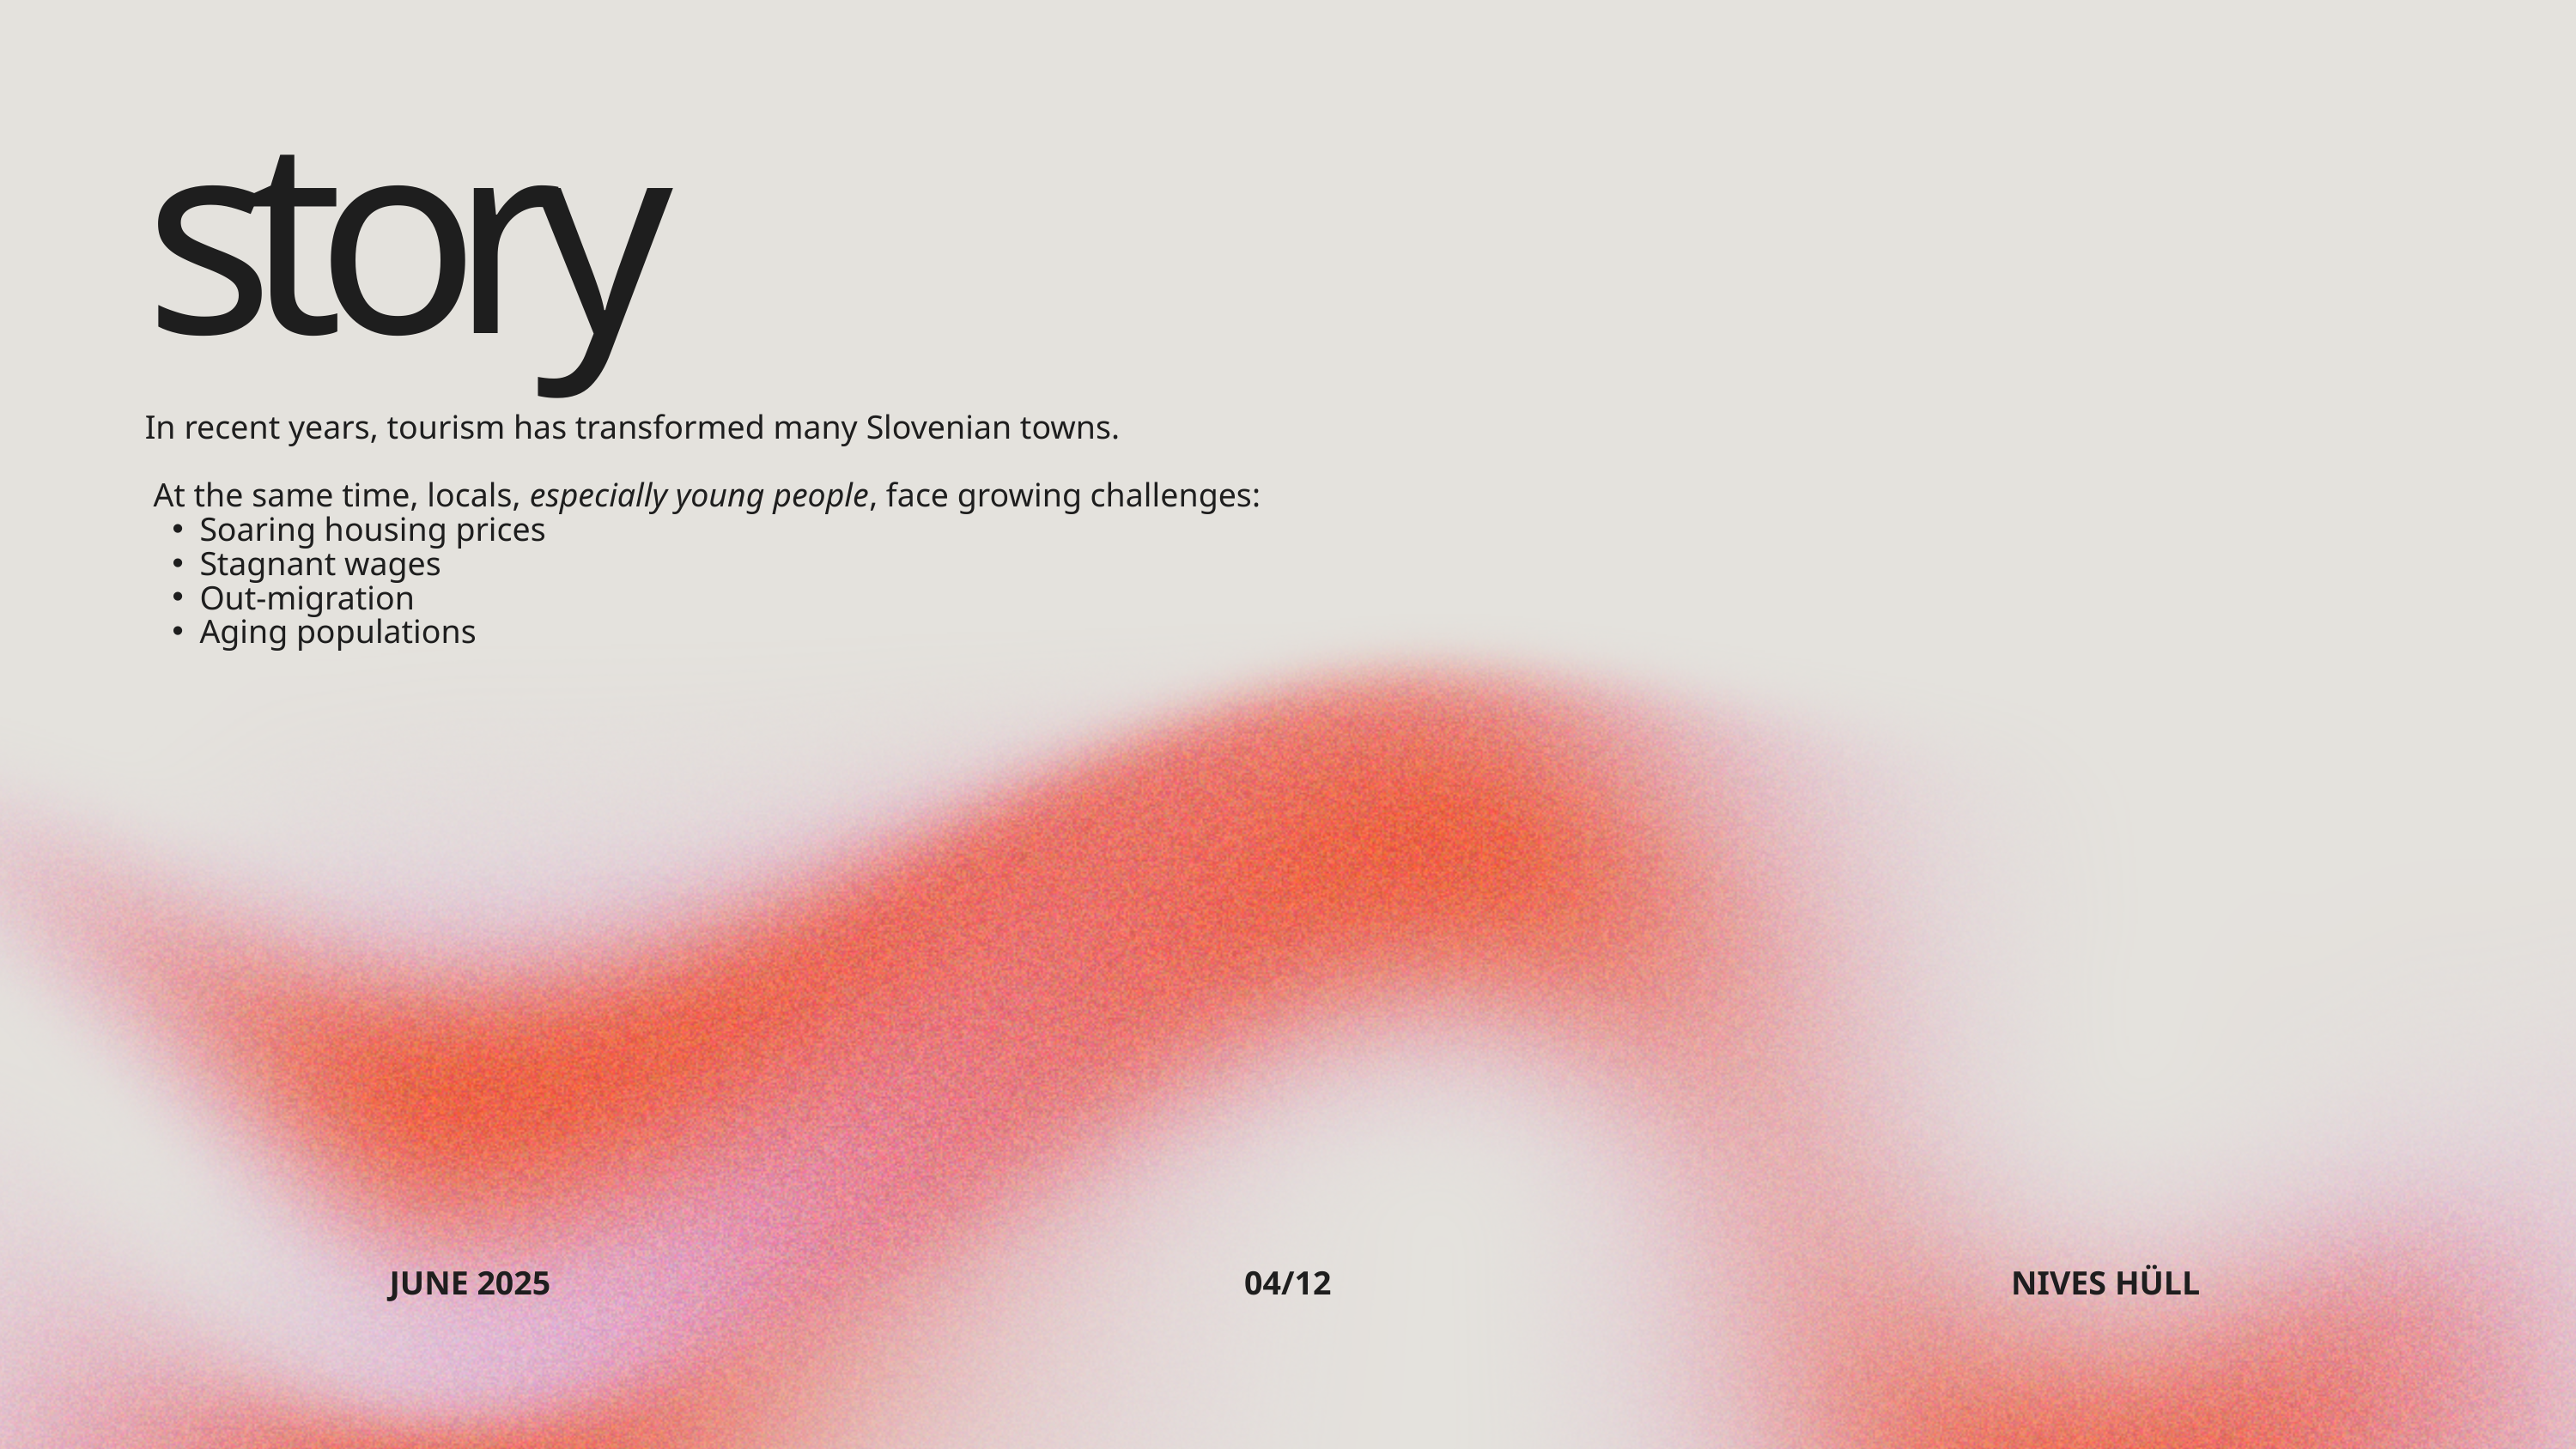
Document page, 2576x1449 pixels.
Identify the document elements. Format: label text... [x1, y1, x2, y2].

text_box [0, 614, 2576, 1449]
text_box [144, 1265, 2432, 1304]
text_box story [144, 138, 2432, 388]
text_box In recent years, tourism has transformed many Slovenian towns. At the same time, locals, especially young people, face growing challenges: Soaring housing prices Stagnant wages Out-migration Aging populations [144, 411, 1360, 684]
